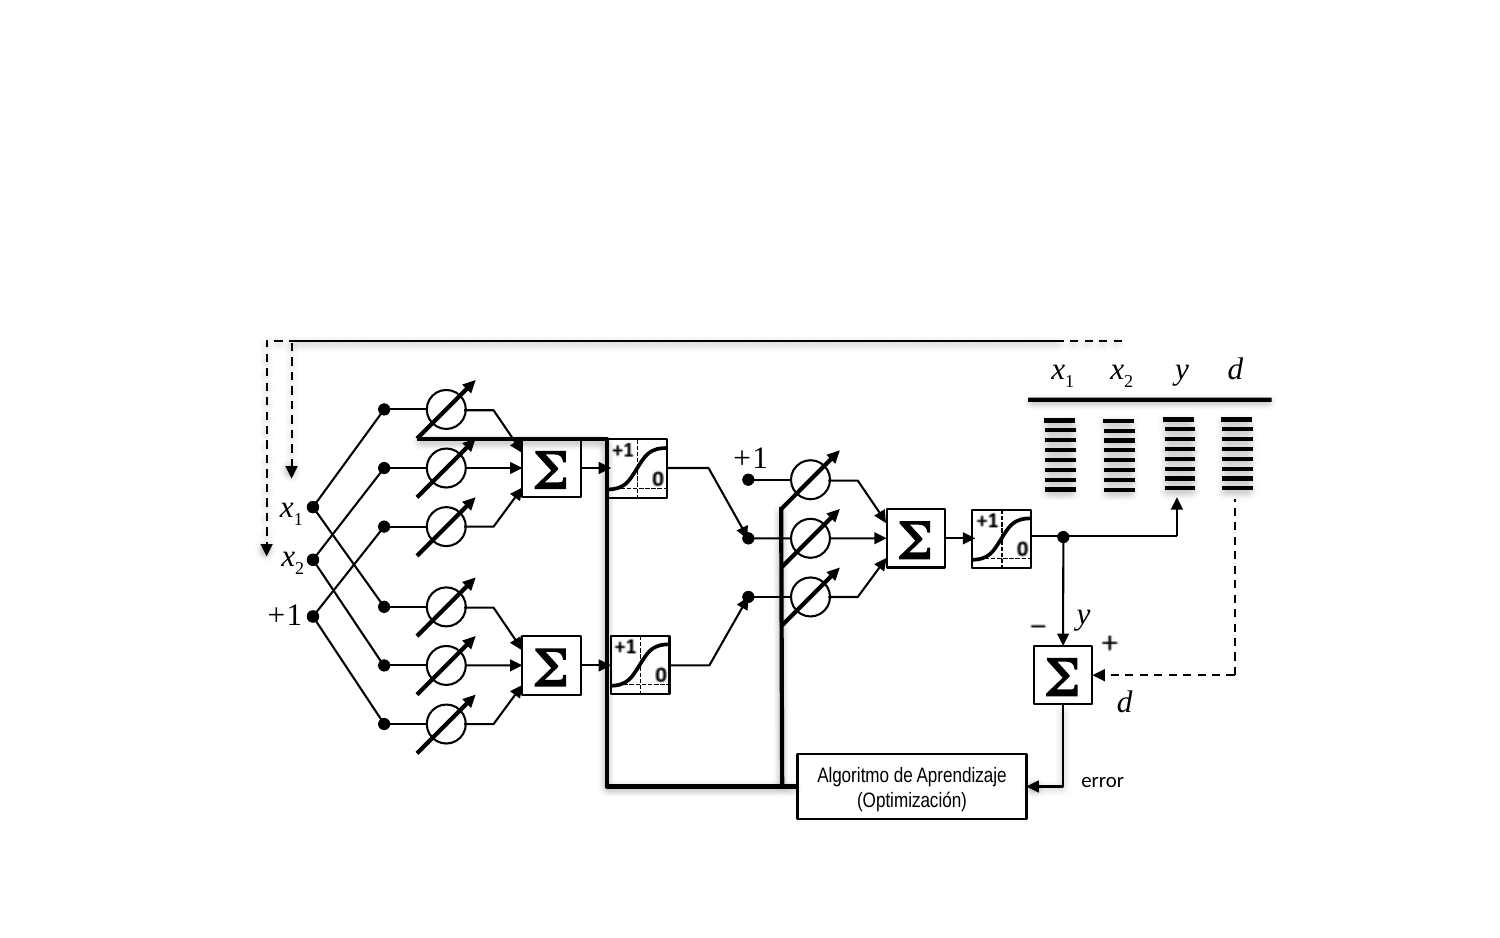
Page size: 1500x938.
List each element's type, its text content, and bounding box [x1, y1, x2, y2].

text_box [416, 438, 476, 498]
text_box [845, 479, 884, 520]
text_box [416, 476, 581, 664]
text_box Algoritmo de Aprendizaje (Optimización) [805, 754, 1027, 819]
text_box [312, 526, 385, 617]
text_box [805, 450, 840, 508]
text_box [480, 438, 521, 467]
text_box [312, 467, 385, 526]
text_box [416, 701, 476, 754]
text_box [1033, 645, 1093, 705]
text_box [522, 635, 581, 695]
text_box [312, 623, 385, 725]
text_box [416, 469, 483, 562]
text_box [805, 508, 840, 568]
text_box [1027, 340, 1272, 490]
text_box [586, 19, 801, 876]
text_box [480, 409, 513, 437]
text_box x1 [269, 478, 306, 527]
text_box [805, 575, 840, 627]
picture [1015, 596, 1058, 649]
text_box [416, 666, 584, 788]
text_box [416, 379, 476, 438]
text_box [416, 674, 581, 788]
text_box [515, 469, 584, 638]
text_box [416, 635, 476, 695]
picture [1087, 612, 1130, 666]
text_box [845, 560, 882, 598]
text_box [972, 509, 1032, 569]
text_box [312, 409, 385, 467]
text_box x2 [266, 527, 306, 586]
text_box error [1066, 759, 1140, 800]
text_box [886, 508, 946, 568]
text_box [522, 438, 581, 498]
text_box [416, 506, 476, 557]
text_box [1026, 704, 1064, 788]
text_box y [1068, 585, 1106, 638]
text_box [416, 577, 476, 635]
text_box +1 [250, 586, 306, 639]
text_box d [1102, 684, 1148, 727]
